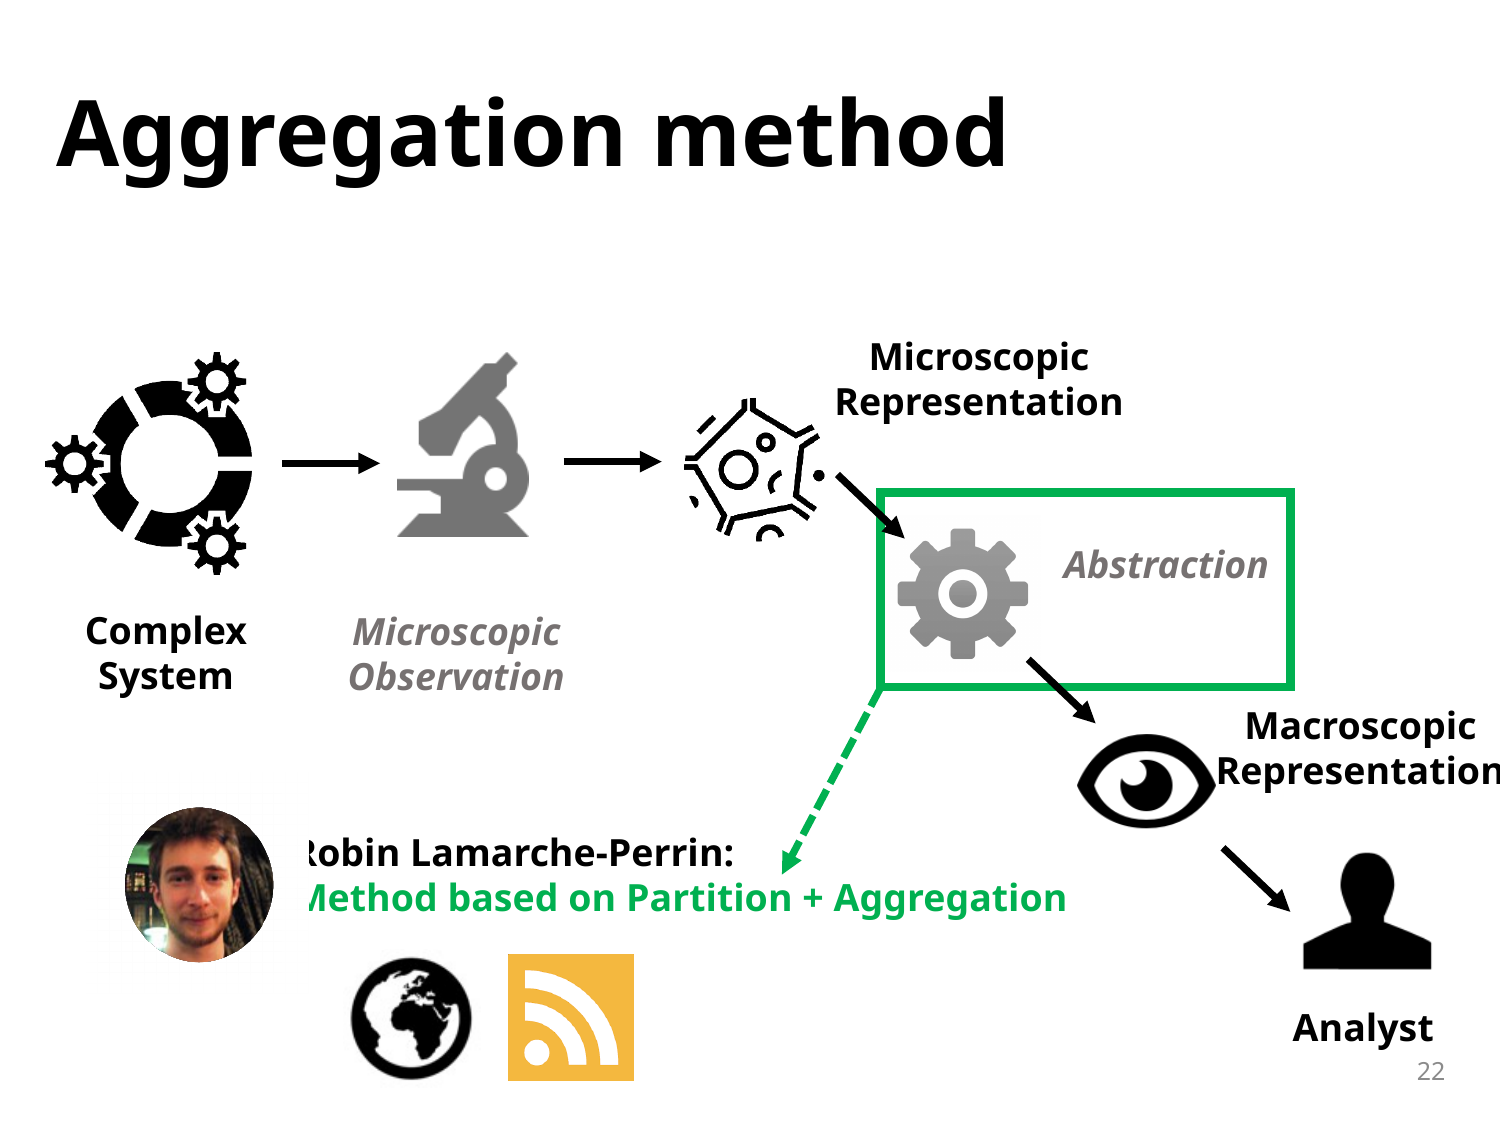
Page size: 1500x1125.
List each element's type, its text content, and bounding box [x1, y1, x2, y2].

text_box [1028, 659, 1096, 724]
picture [1077, 717, 1216, 854]
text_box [781, 687, 881, 875]
picture [397, 352, 529, 537]
text_box Robin Lamarche-Perrin: Method based on Partition + Aggregation [309, 821, 1084, 927]
text_box Abstraction [1049, 533, 1285, 593]
picture [652, 370, 855, 572]
text_box [880, 539, 1028, 688]
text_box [1222, 847, 1291, 912]
picture [45, 352, 252, 575]
text_box Microscopic Representation [819, 325, 1139, 431]
text_box Complex System [70, 600, 263, 705]
picture [343, 949, 481, 1088]
title Aggregation method [41, 59, 1461, 215]
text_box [86, 772, 309, 994]
text_box Analyst [1277, 1003, 1449, 1057]
slide_number 22 [1059, 1042, 1461, 1103]
picture [1268, 799, 1472, 1003]
text_box Macroscopic Representation [1200, 694, 1500, 800]
picture [508, 954, 634, 1081]
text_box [837, 474, 905, 539]
picture [884, 515, 1041, 672]
text_box [905, 492, 1291, 688]
text_box Microscopic Observation [332, 600, 580, 706]
